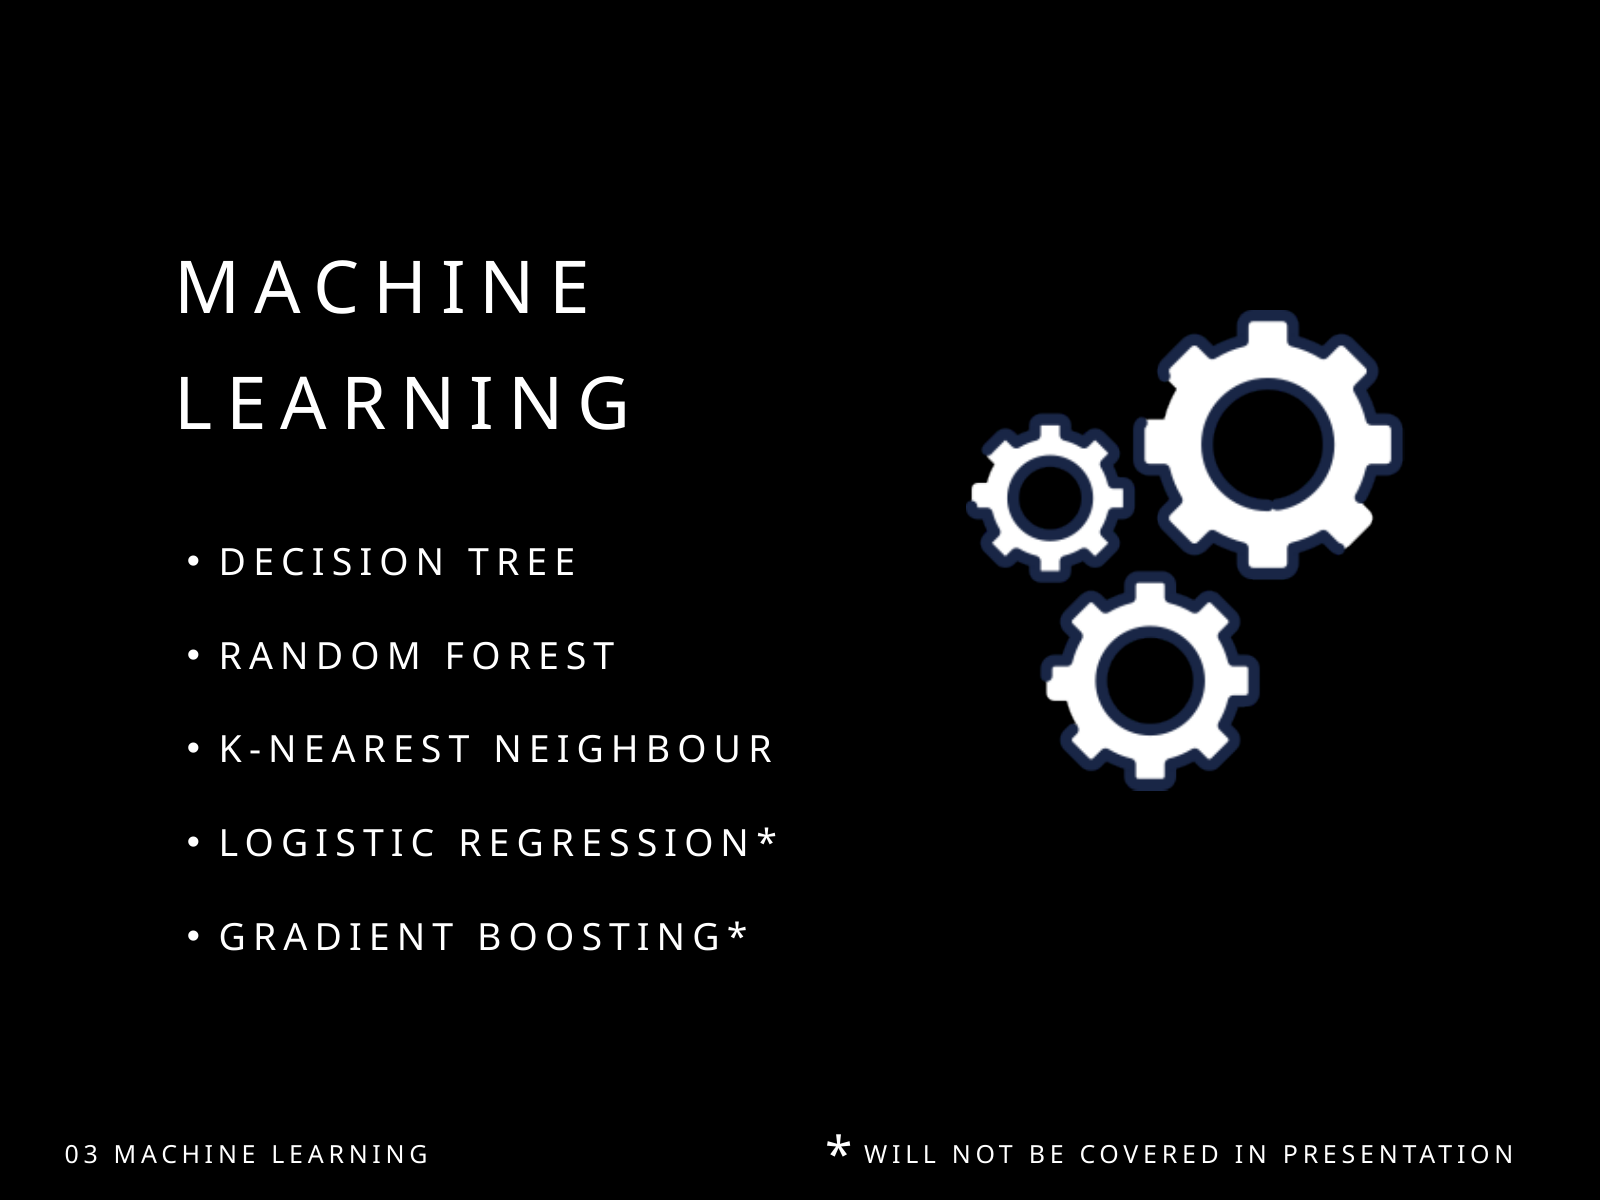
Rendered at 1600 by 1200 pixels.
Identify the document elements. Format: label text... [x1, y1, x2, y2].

text_box WILL NOT BE COVERED IN PRESENTATION [1384, 1133, 1600, 1169]
text_box MACHINE LEARNING [174, 213, 967, 444]
picture [966, 309, 1405, 791]
text_box DECISION TREE RANDOM FOREST K-NEAREST NEIGHBOUR LOGISTIC REGRESSION* GRADIENT BOOSTING* [154, 489, 947, 958]
text_box * [825, 1112, 1384, 1182]
text_box 03 MACHINE LEARNING [64, 1133, 756, 1169]
